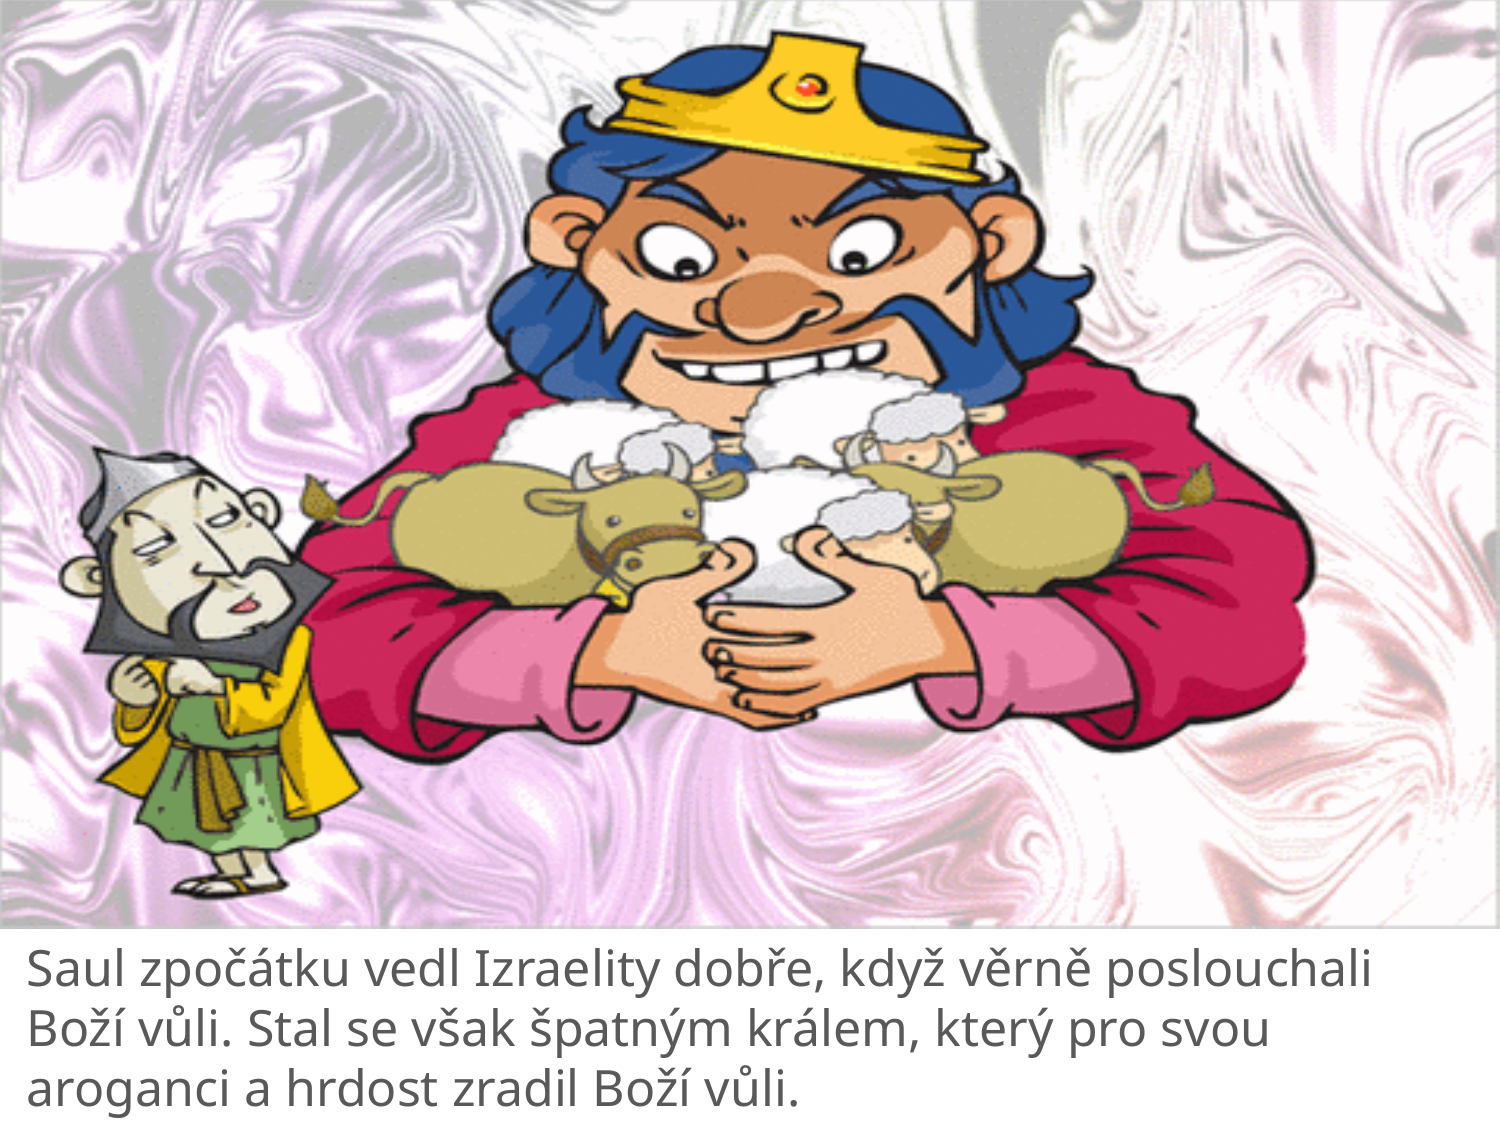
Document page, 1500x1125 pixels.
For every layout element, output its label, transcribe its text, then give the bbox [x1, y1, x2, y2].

text_box Saul zpočátku vedl Izraelity dobře, když věrně poslouchali Boží vůli. Stal se však špatným králem, který pro svou aroganci a hrdost zradil Boží vůli. [11, 937, 1483, 1124]
picture [0, 0, 1500, 929]
